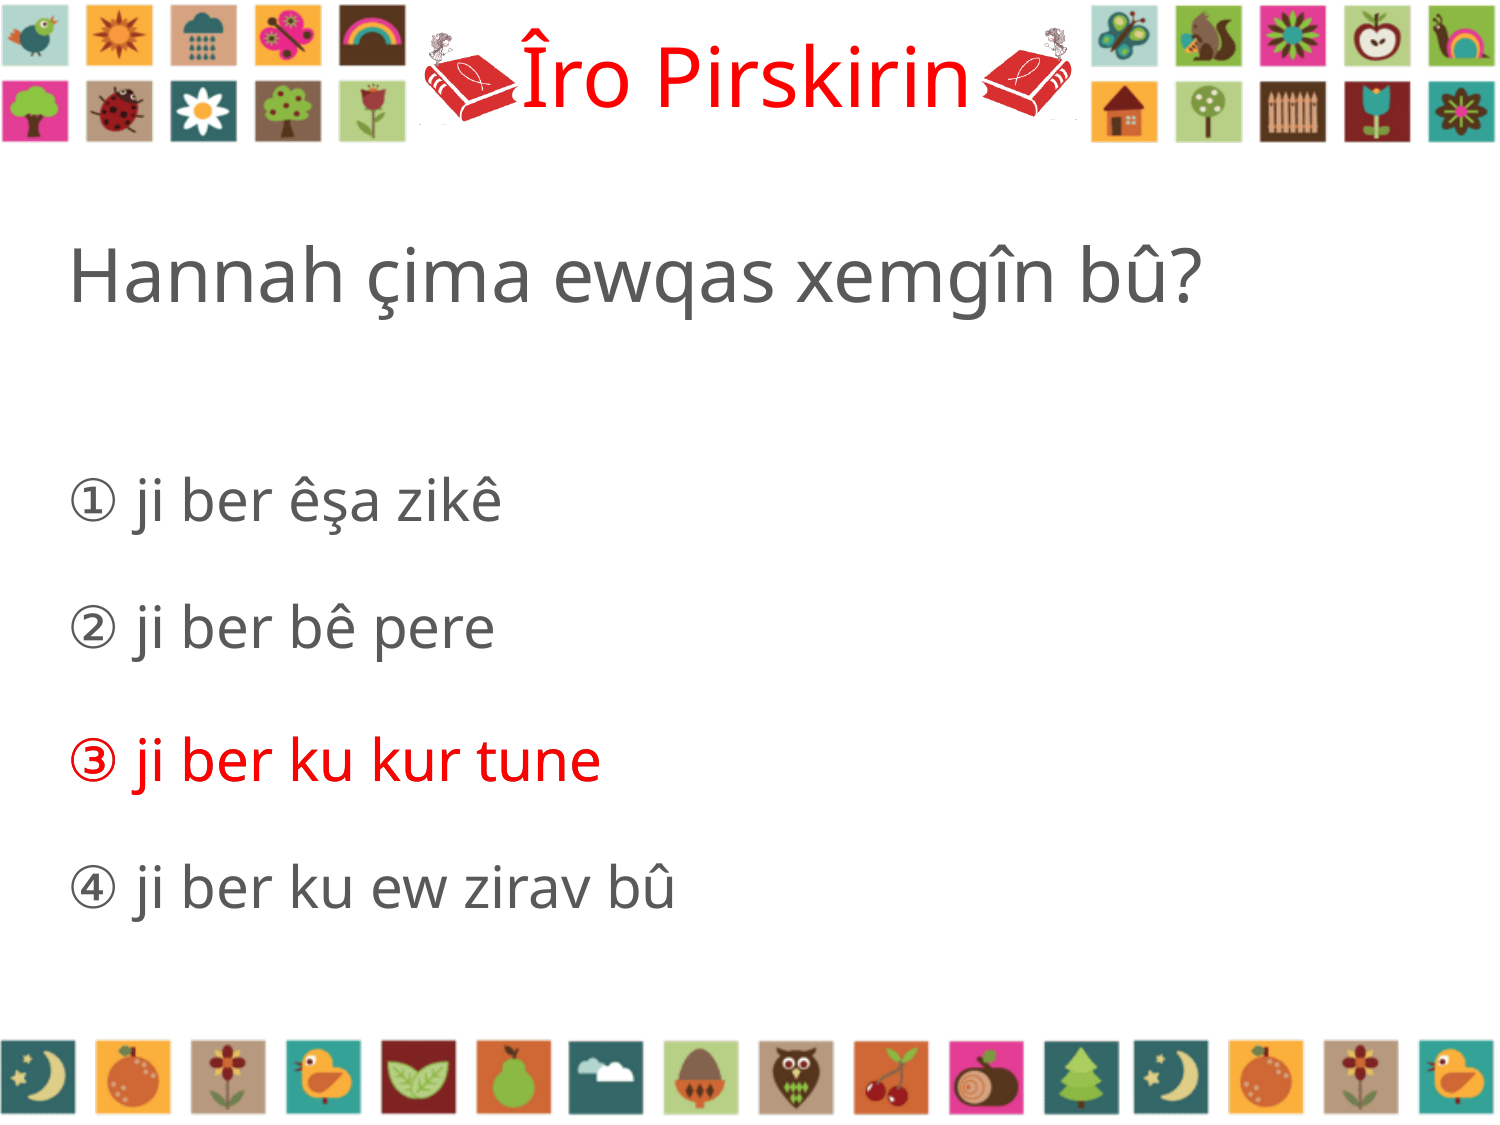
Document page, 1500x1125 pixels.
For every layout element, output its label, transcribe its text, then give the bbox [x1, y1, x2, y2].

text_box ③ ji ber ku kur tune [53, 716, 1483, 801]
text_box Îro Pirskirin [547, 16, 1078, 131]
text_box ④ ji ber ku ew zirav bû [53, 842, 1483, 928]
text_box ② ji ber bê pere [53, 582, 1436, 668]
picture [0, 3, 550, 150]
picture [950, 3, 1500, 150]
text_box ① ji ber êşa zikê [53, 456, 1436, 541]
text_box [0, 1028, 1500, 1118]
text_box Hannah çima ewqas xemgîn bû? [53, 219, 1436, 325]
